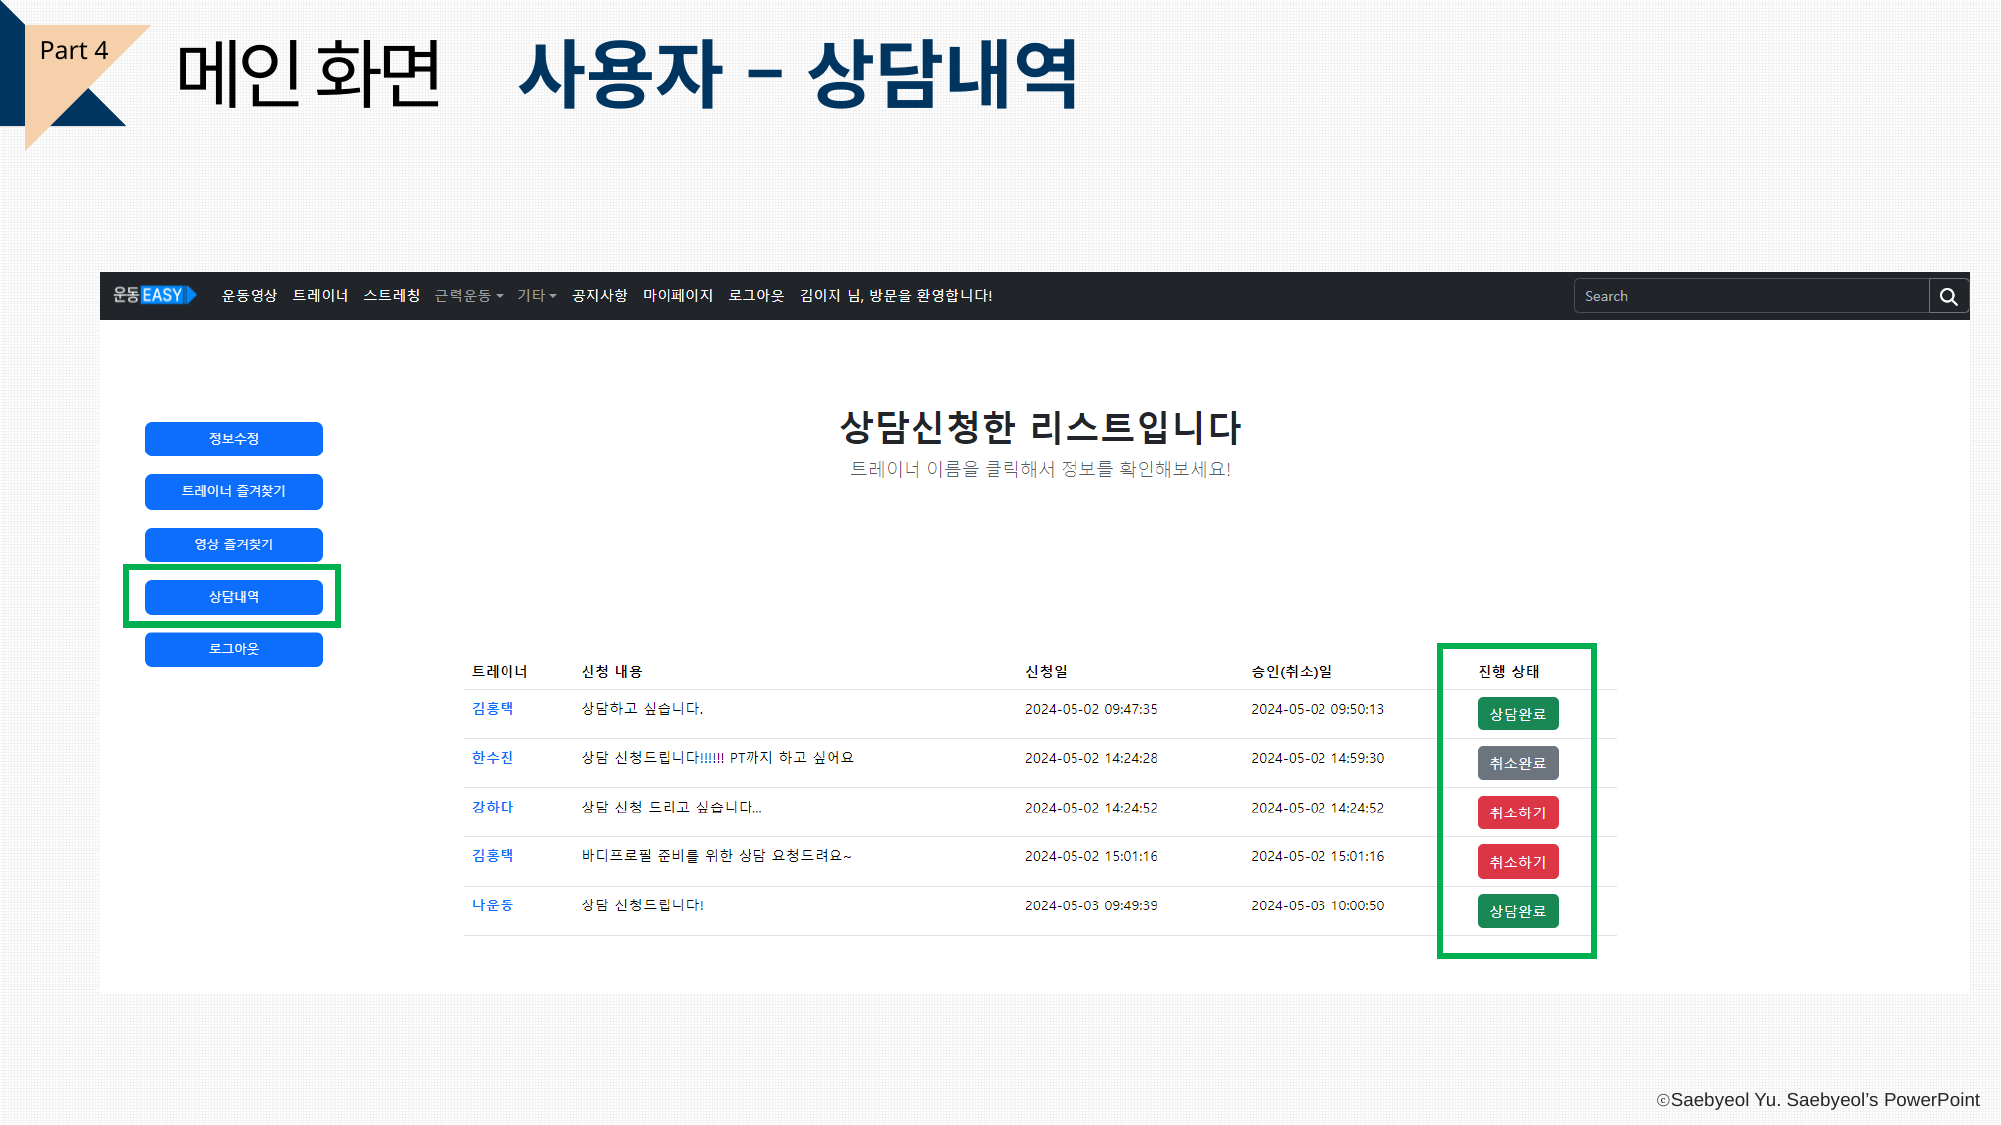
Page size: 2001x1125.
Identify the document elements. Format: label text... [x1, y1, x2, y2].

text_box [51, 88, 129, 128]
text_box [24, 23, 154, 54]
text_box 사용자 – 상담내역 [502, 19, 1098, 125]
text_box [0, 0, 25, 128]
text_box 메인 화면 [159, 19, 462, 125]
text_box [24, 73, 105, 154]
text_box Part 4 [24, 27, 124, 73]
picture [100, 272, 1970, 993]
